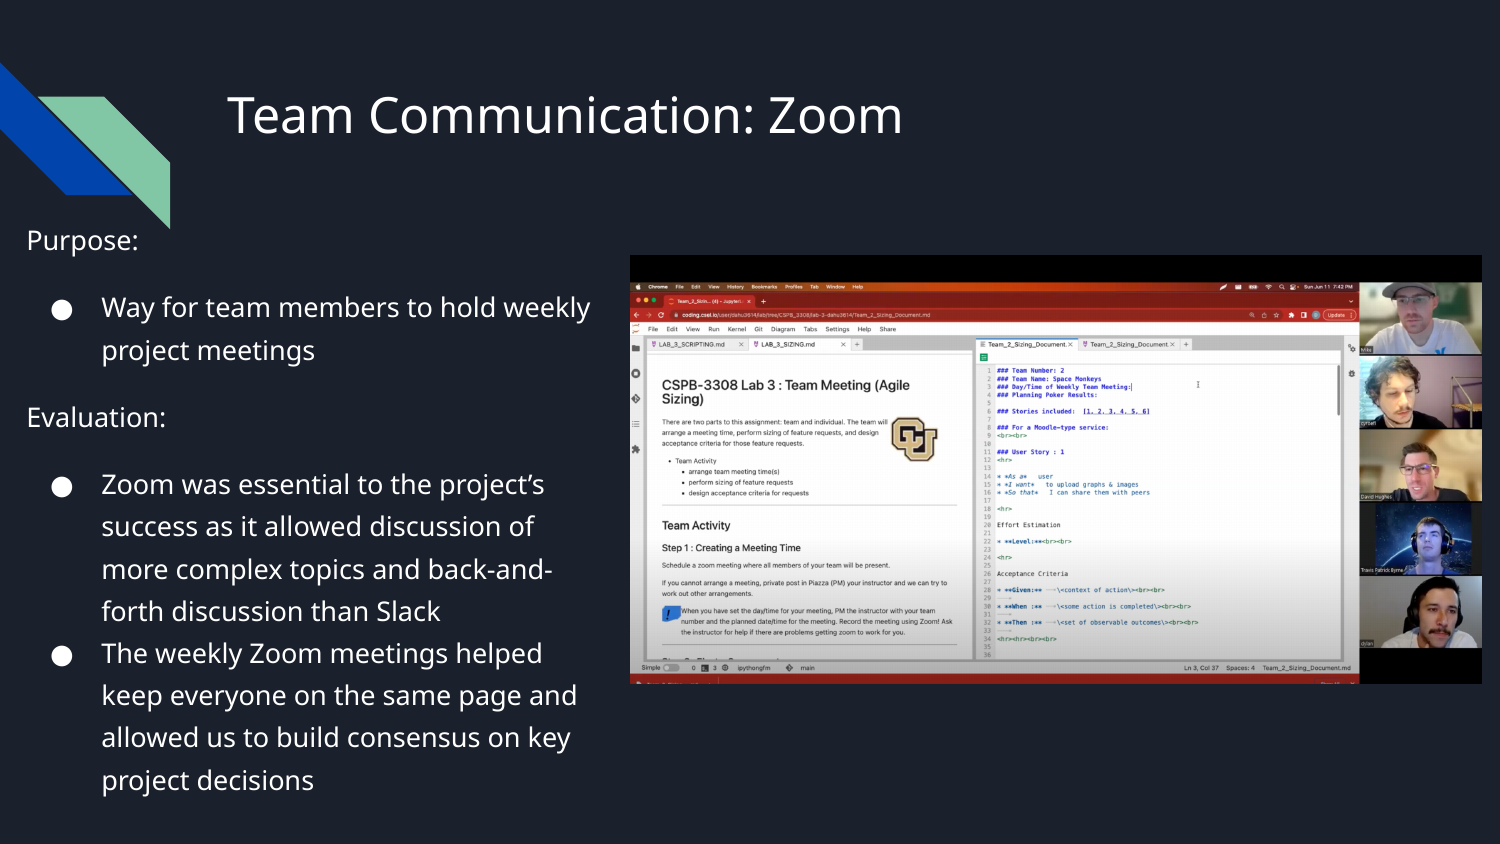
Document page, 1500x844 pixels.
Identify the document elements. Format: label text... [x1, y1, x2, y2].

title Team Communication: Zoom [212, 64, 1368, 215]
picture [629, 255, 1483, 684]
list Purpose: Way for team members to hold weekly project meetings Evaluation: Zoom was essential to the project’s success as it allowed discussion of more complex topics and back-and-forth discussion than Slack The weekly Zoom meetings helped keep everyone on the same page and allowed us to build consensus on key project decisions [11, 201, 619, 831]
